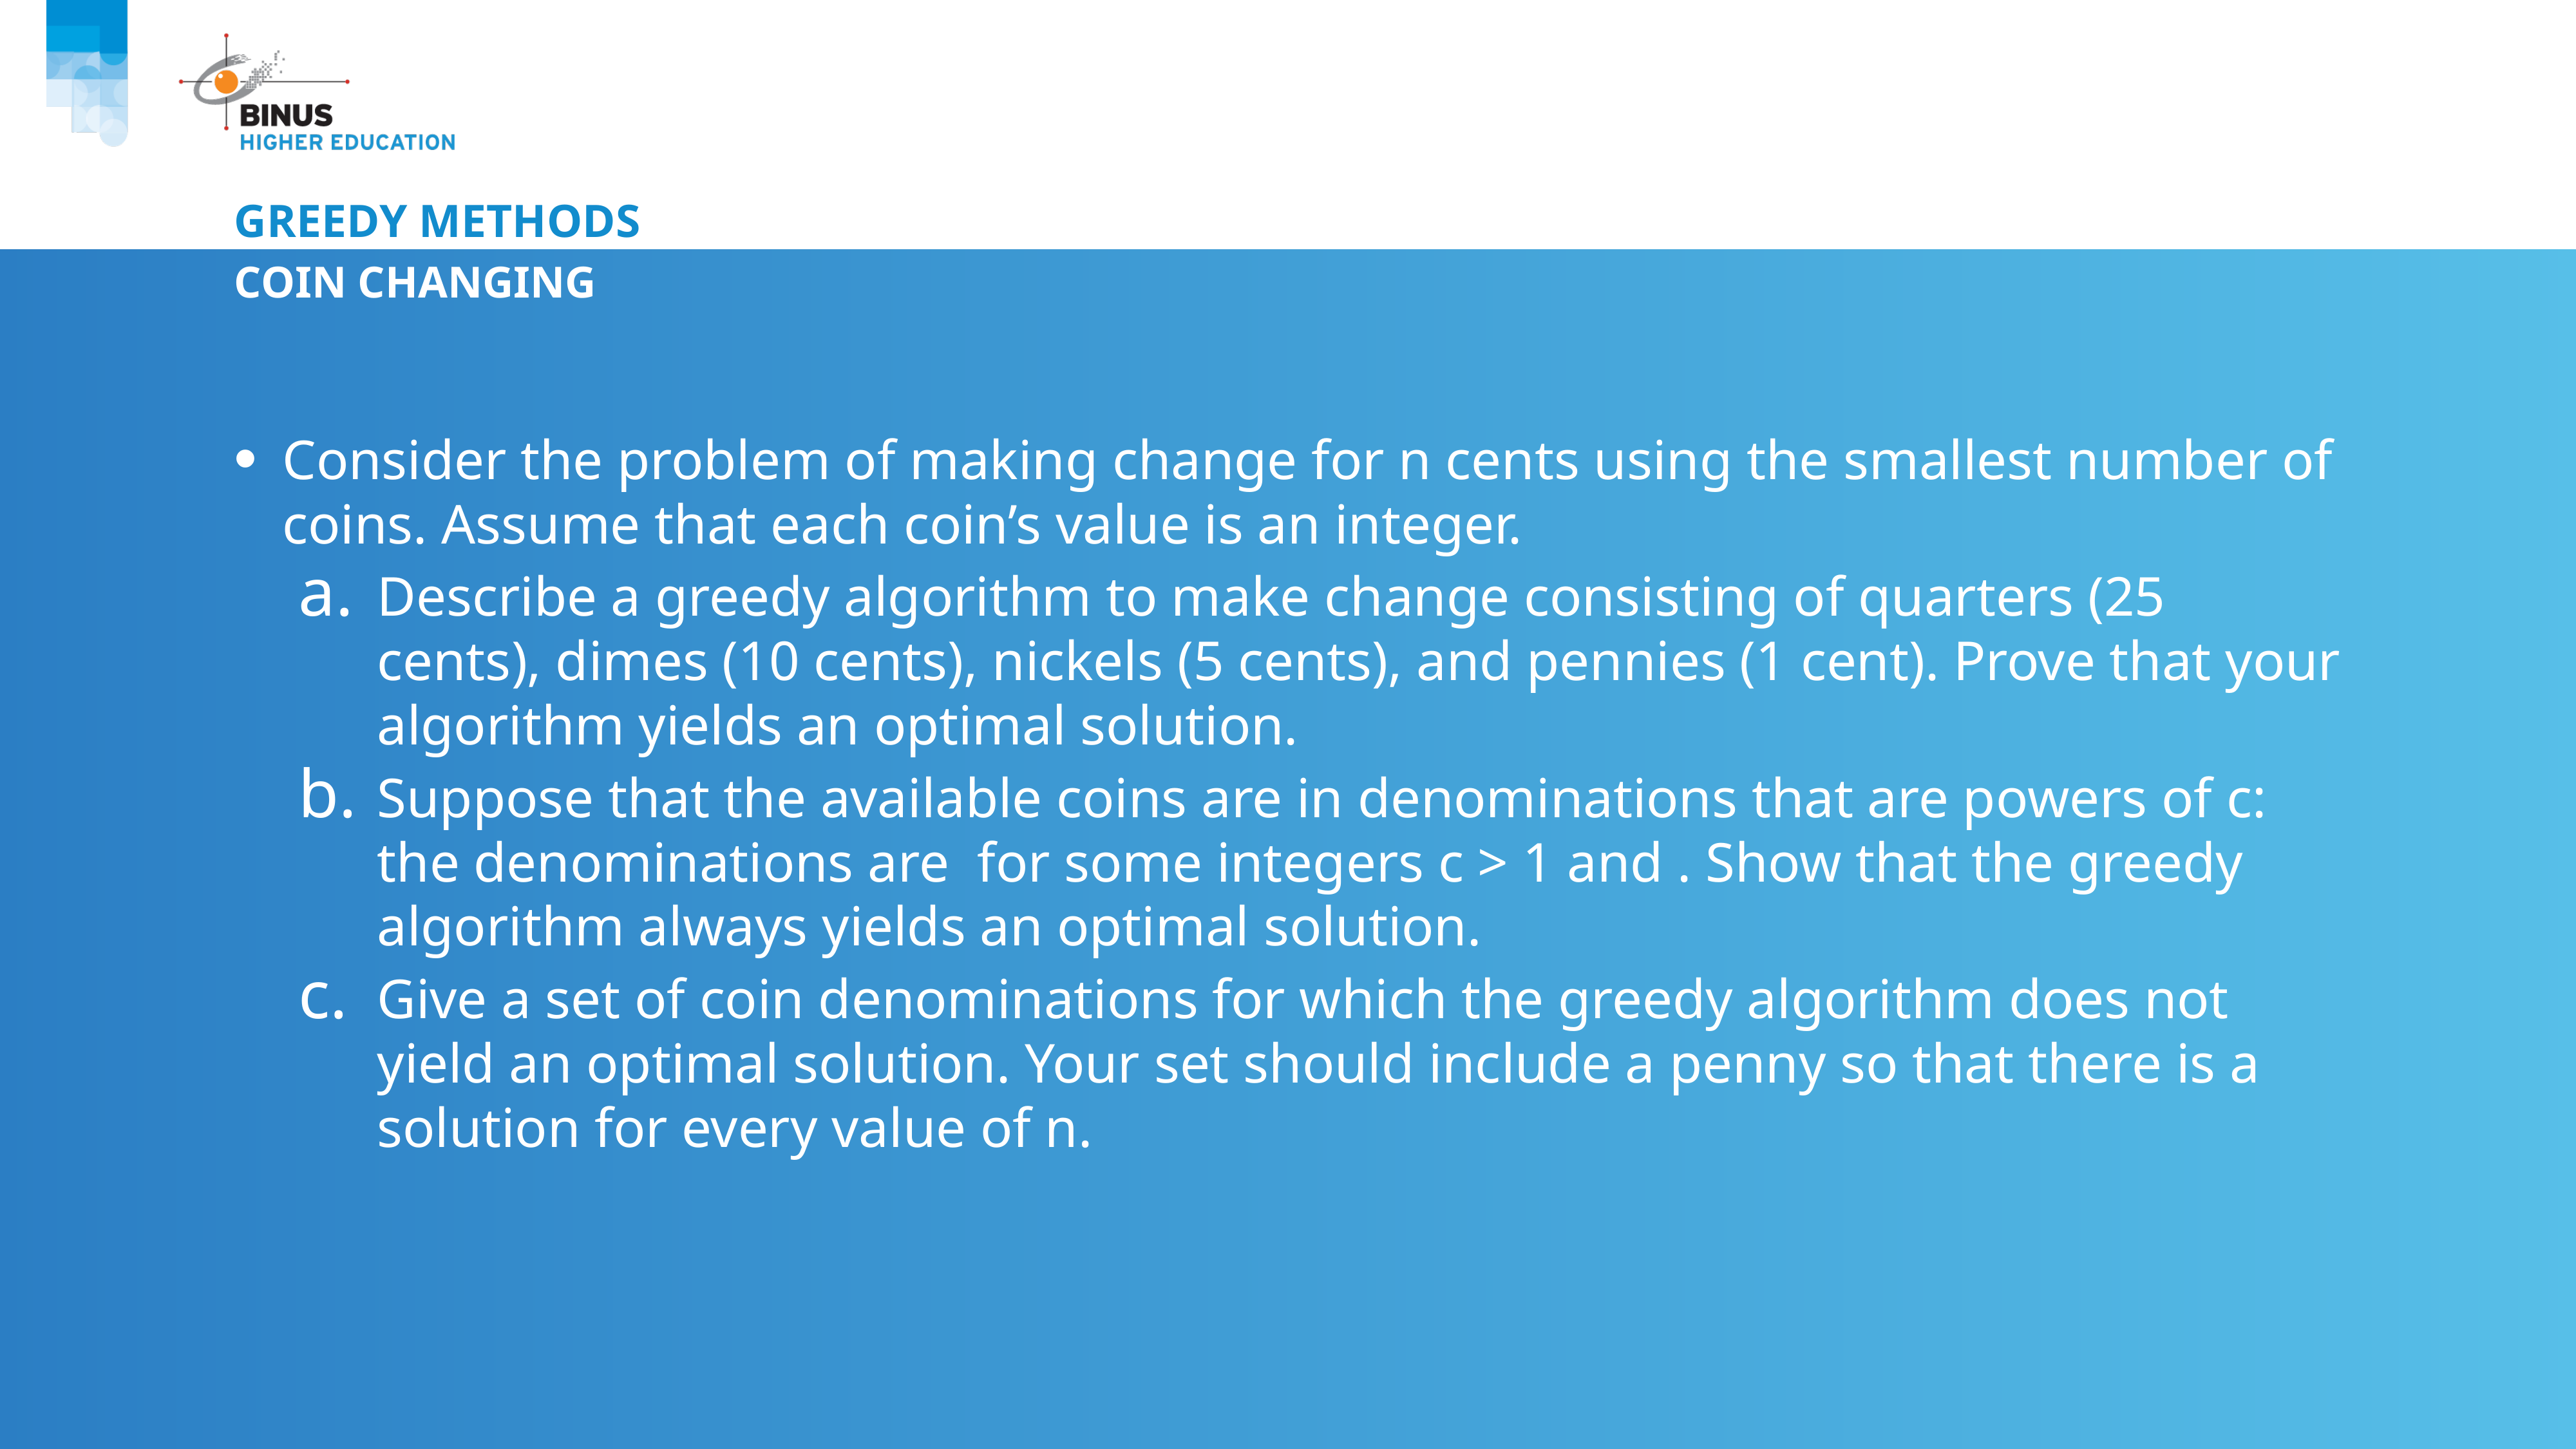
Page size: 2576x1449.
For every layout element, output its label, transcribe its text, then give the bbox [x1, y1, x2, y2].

title Greedy methods [228, 197, 1784, 252]
list Coin changing [228, 255, 1262, 341]
picture [46, 0, 455, 154]
